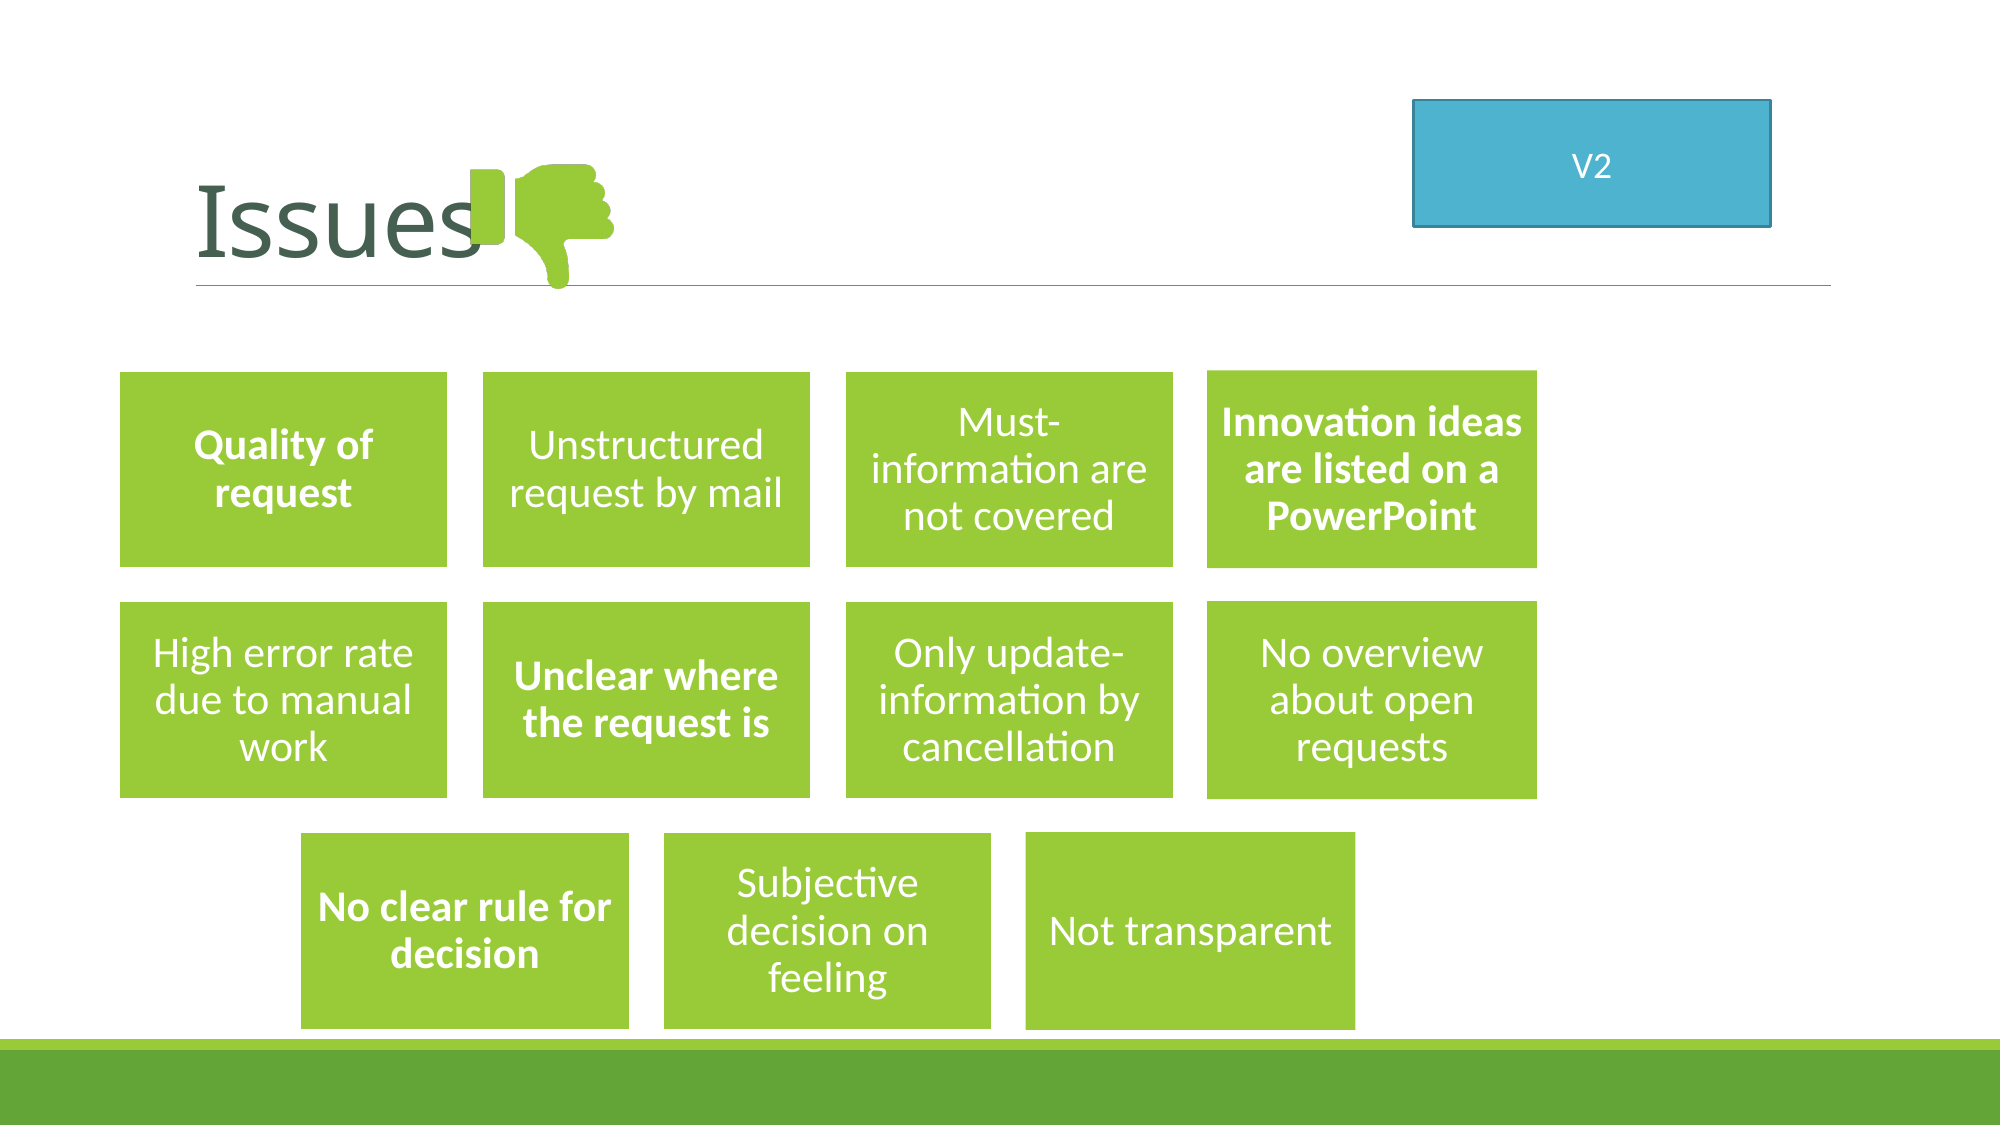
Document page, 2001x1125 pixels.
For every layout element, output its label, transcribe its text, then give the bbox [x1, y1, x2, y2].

picture [456, 140, 629, 313]
text_box V2 [1412, 99, 1772, 228]
title Issues [180, 47, 1830, 285]
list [0, 369, 1657, 1031]
